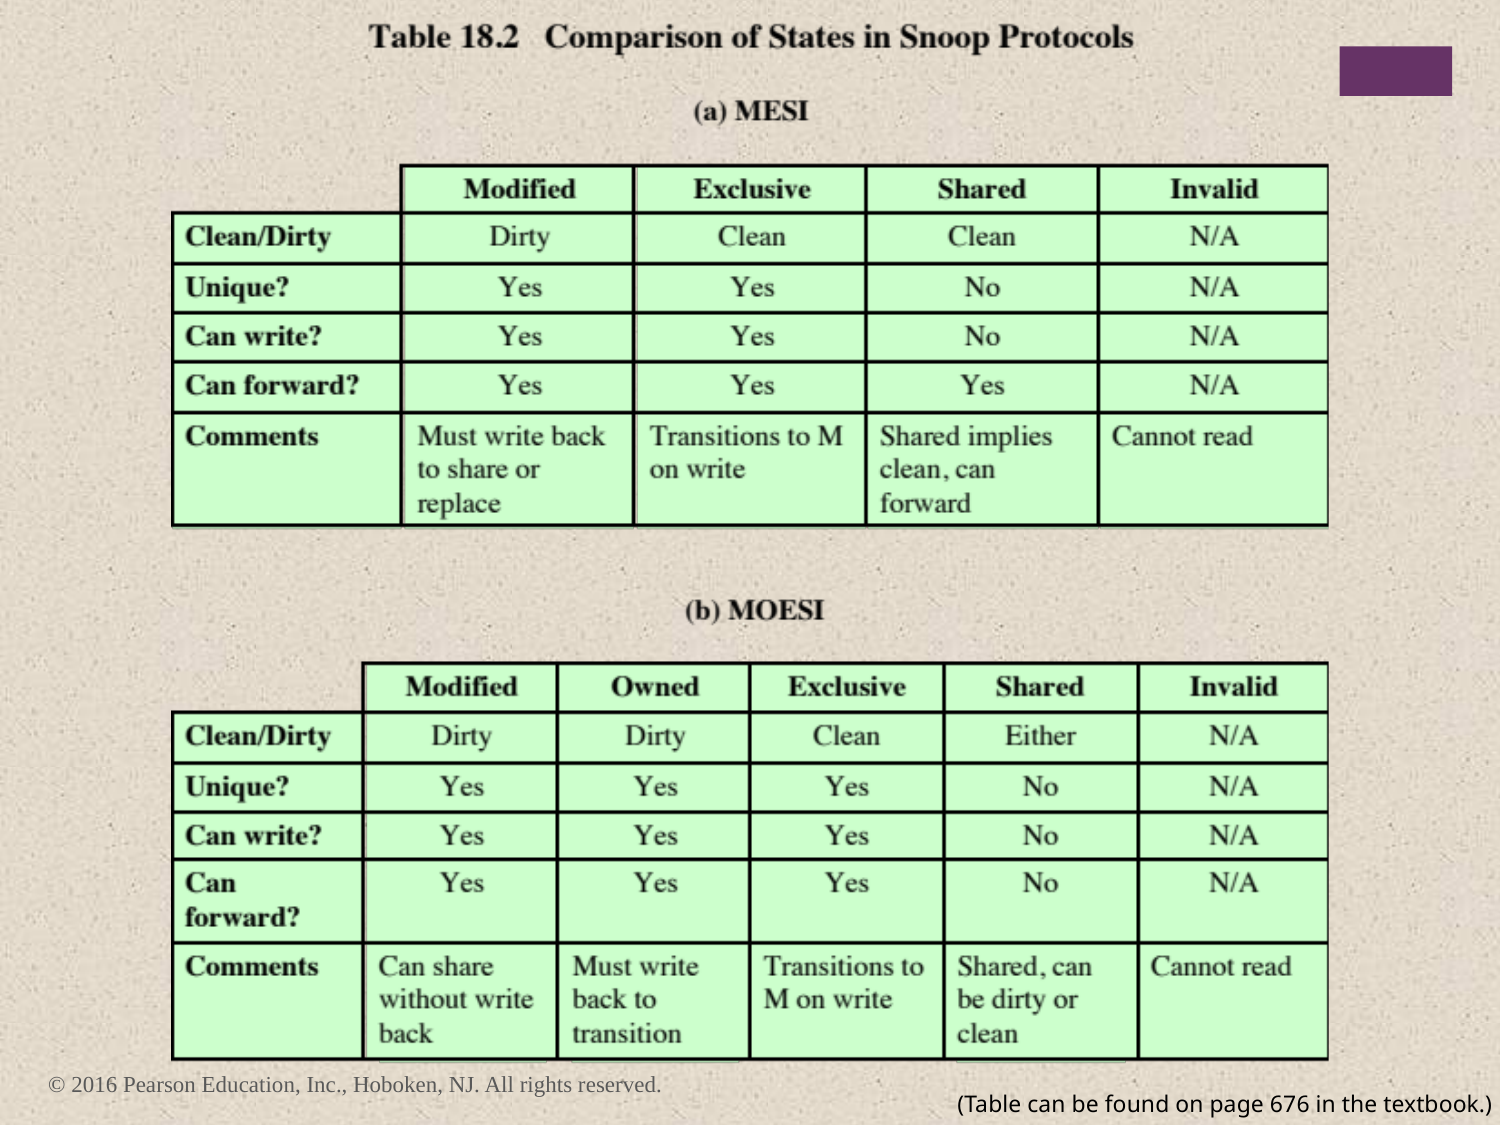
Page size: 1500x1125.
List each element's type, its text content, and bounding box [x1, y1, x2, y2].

picture [0, 0, 1500, 1125]
text_box (Table can be found on page 676 in the textbook.) [942, 1082, 1500, 1125]
footer © 2016 Pearson Education, Inc., Hoboken, NJ. All rights reserved. [33, 1053, 942, 1114]
